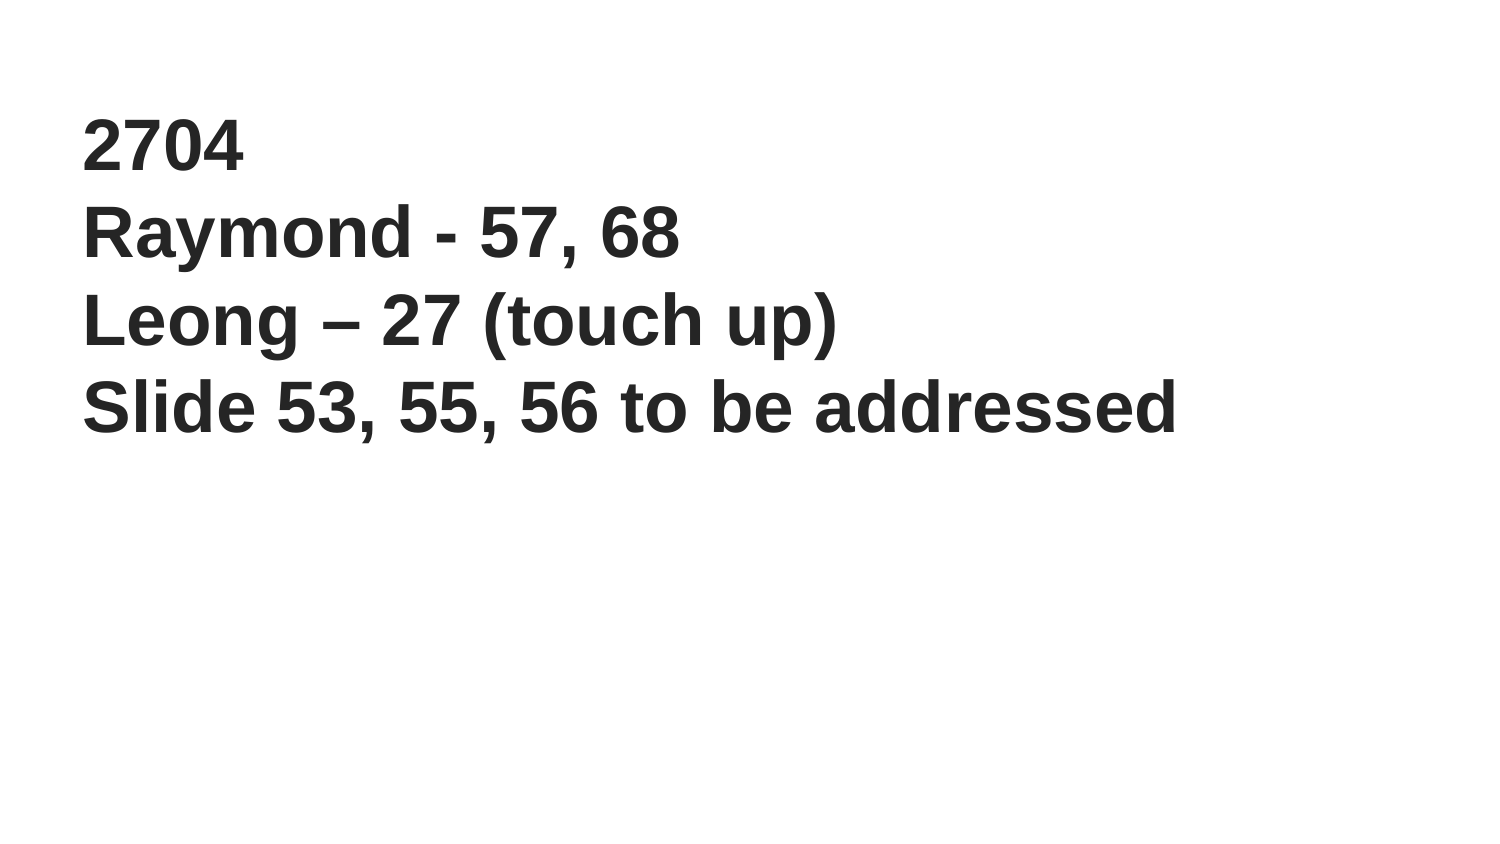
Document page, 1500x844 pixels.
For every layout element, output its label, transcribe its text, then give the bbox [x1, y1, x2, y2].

title 2704 Raymond - 57, 68 Leong – 27 (touch up) Slide 53, 55, 56 to be addressed [82, 97, 1275, 448]
